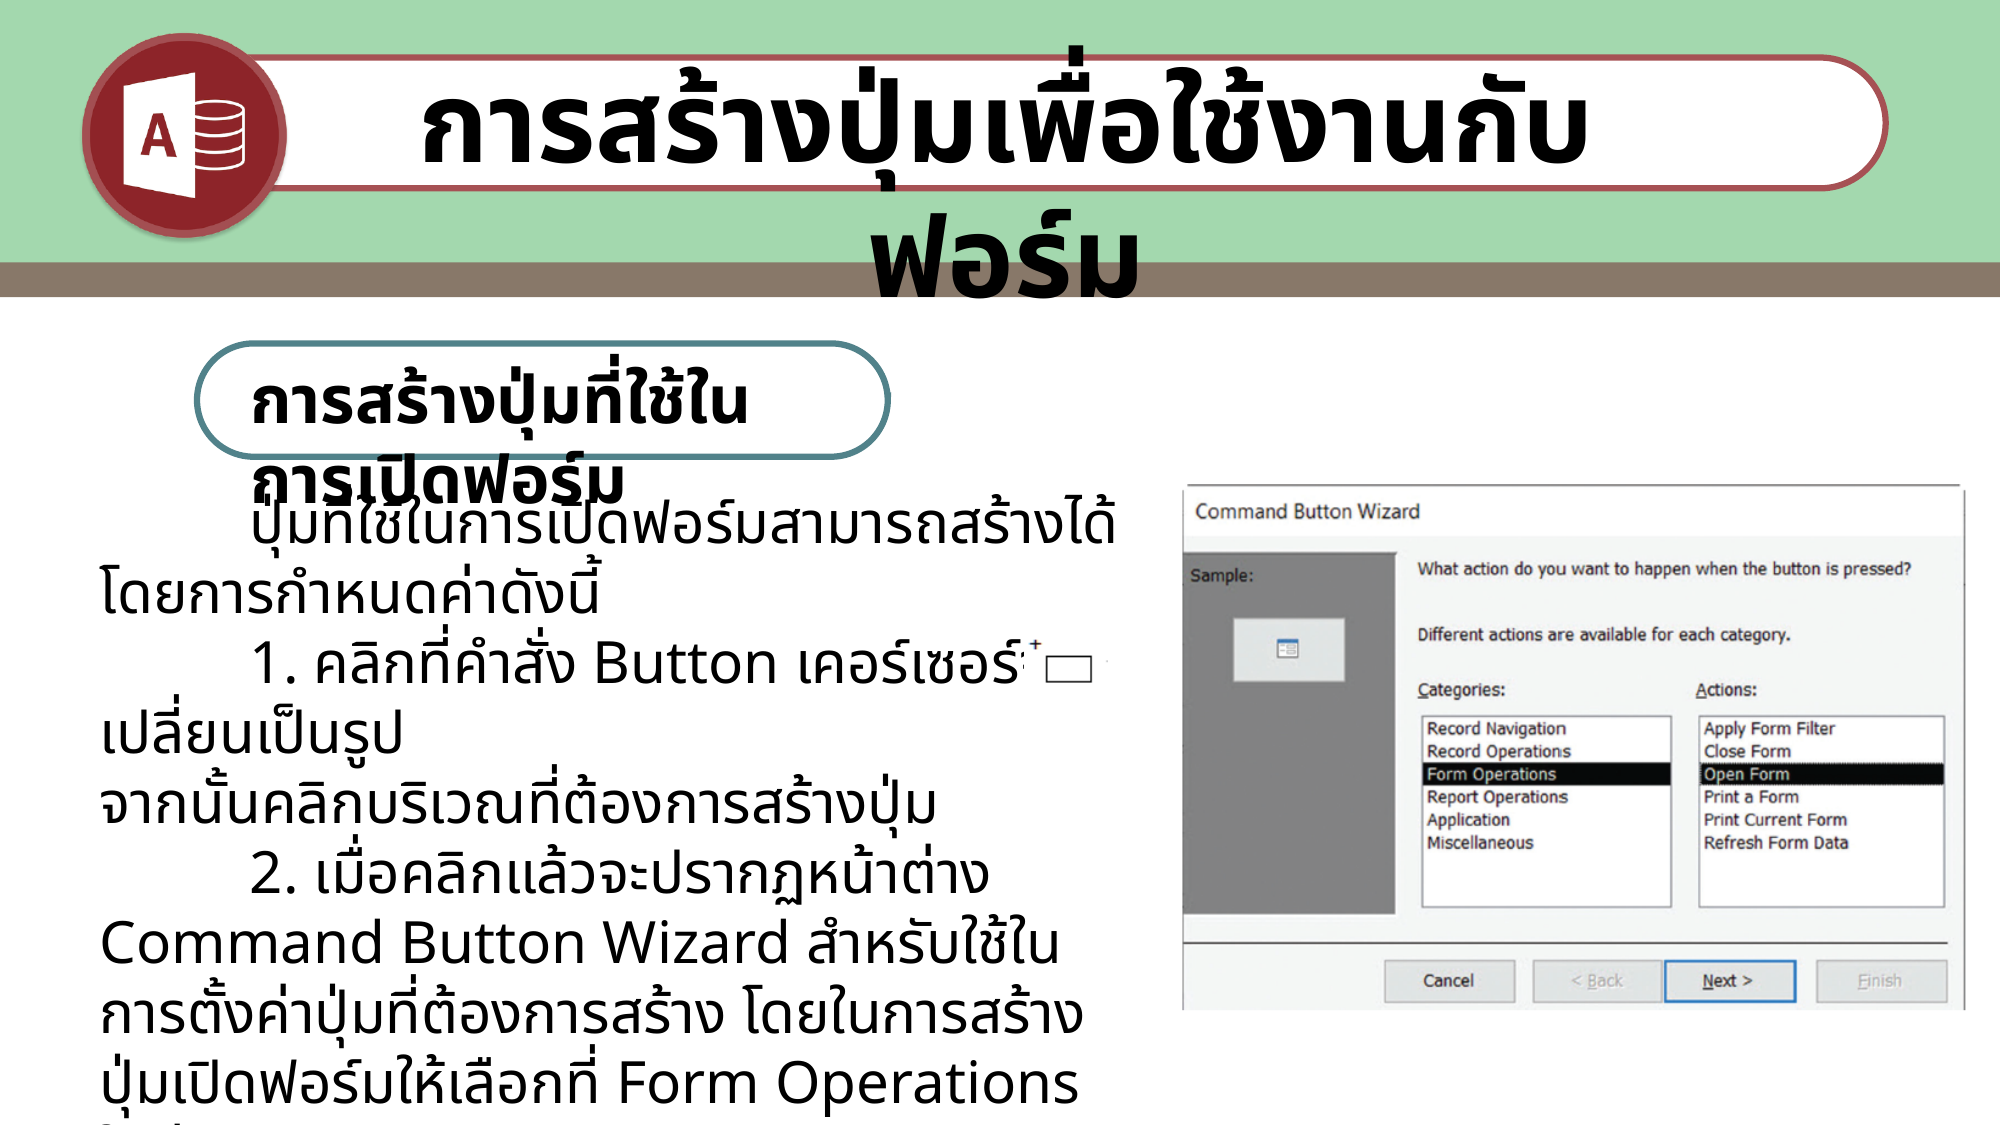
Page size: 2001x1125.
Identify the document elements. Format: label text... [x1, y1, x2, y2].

text_box [195, 342, 889, 455]
text_box [969, 263, 991, 286]
text_box การสร้างปุ่มที่ใช้ในการเปิดฟอร์ม [235, 349, 858, 525]
text_box [0, 263, 970, 298]
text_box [67, 18, 1886, 252]
picture [1024, 629, 1108, 694]
text_box [989, 263, 1051, 298]
text_box [1122, 263, 2000, 298]
text_box ปุ่มที่ใช้ในการเปิดฟอร์มสามารถสร้างได้โดยการกำหนดค่าดังนี้ 1. คลิกที่คำสั่ง Button เคอร์เซอร์จะเปลี่ยนเป็นรูป จากนั้นคลิกบริเวณที่ต้องการสร้างปุ่ม 2. เมื่อคลิกแล้วจะปรากฏหน้าต่าง Command Button Wizard สำหรับใช้ในการตั้งค่าปุ่มที่ต้องการสร้าง โดยในการสร้างปุ่มเปิดฟอร์มให้เลือกที่ Form Operations ในช่อง Categories และเลือก Open Form ในช่อง Actions จากนั้นคลิก Next [85, 477, 1160, 1125]
text_box [1098, 263, 1120, 283]
text_box [1053, 263, 1109, 298]
text_box [0, 0, 2000, 263]
picture [1174, 484, 1974, 1020]
